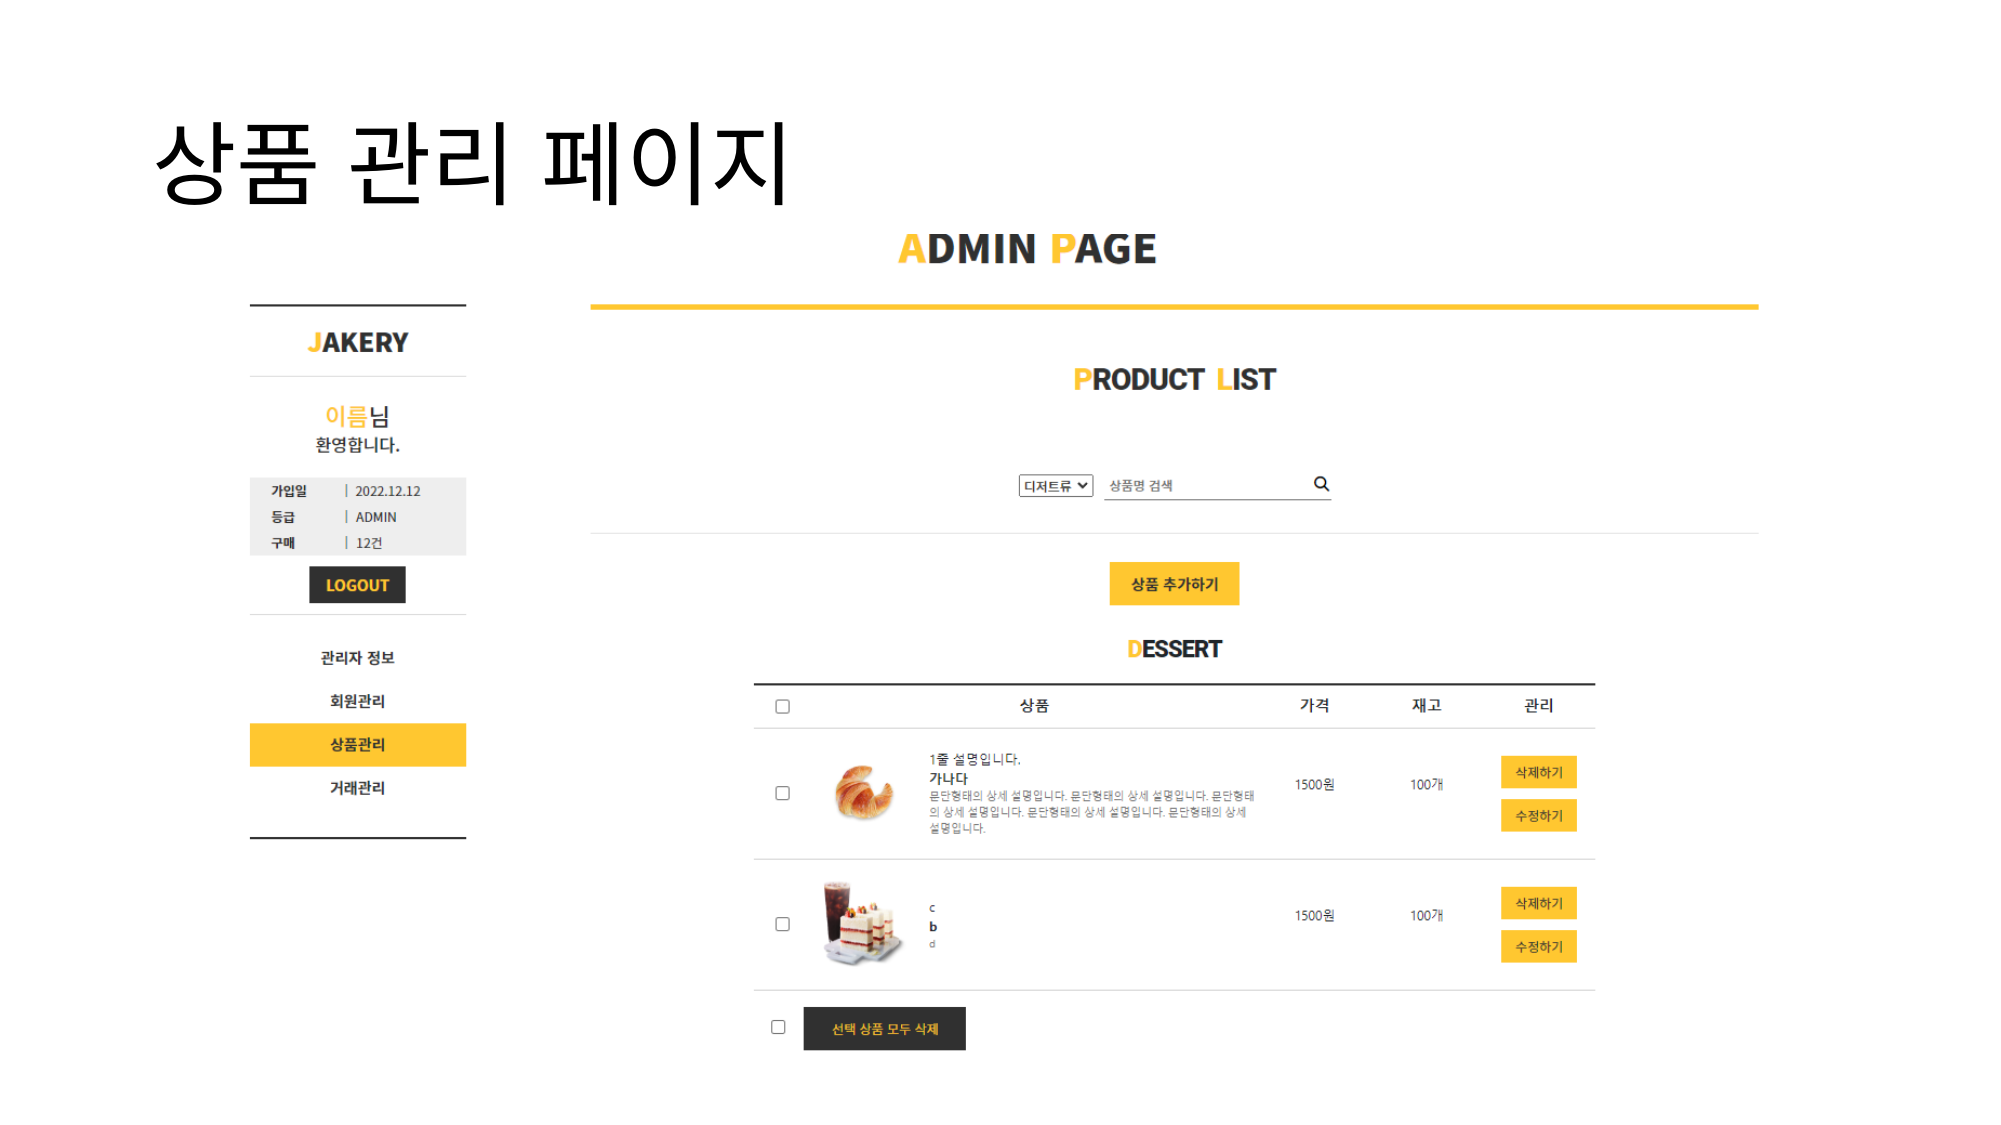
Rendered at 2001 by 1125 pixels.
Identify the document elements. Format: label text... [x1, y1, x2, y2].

picture [237, 234, 1763, 1059]
title 상품 관리 페이지 [137, 59, 1863, 278]
